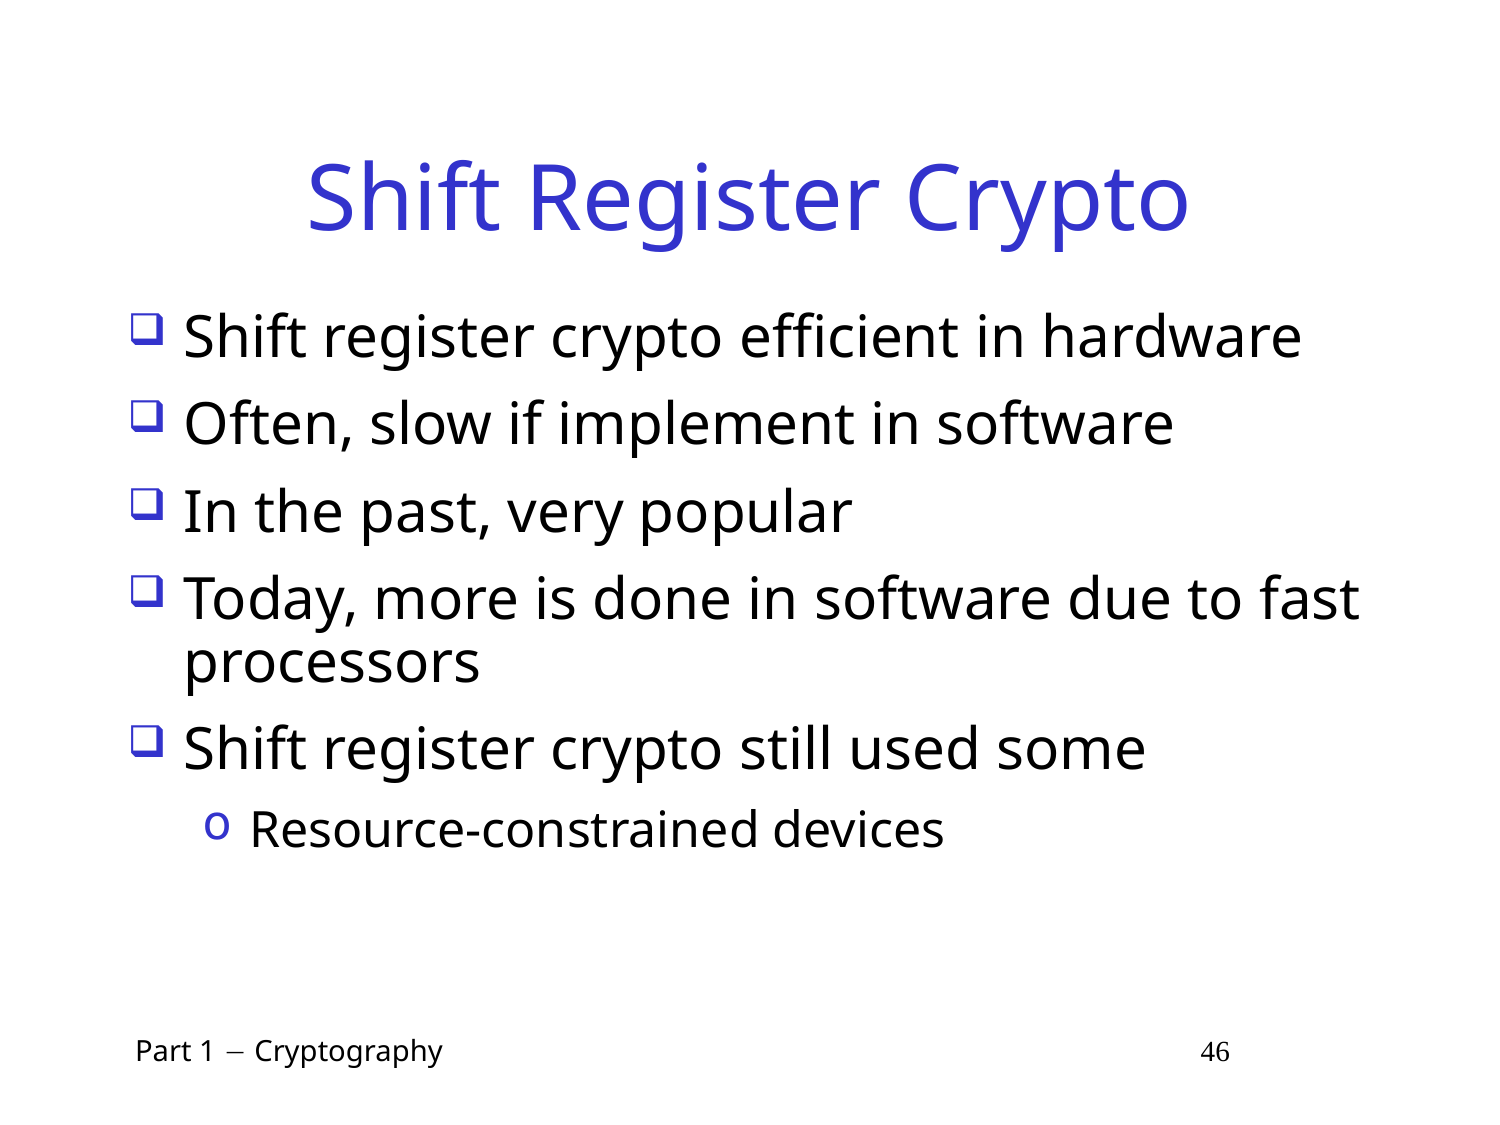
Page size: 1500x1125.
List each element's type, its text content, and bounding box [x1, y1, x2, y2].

footer Part 1  Cryptography 46 [112, 1024, 1401, 1101]
title Shift Register Crypto [112, 99, 1388, 288]
list Shift register crypto efficient in hardware Often, slow if implement in software In the past, very popular Today, more is done in software due to fast processors Shift register crypto still used some Resource-constrained devices [112, 299, 1388, 976]
